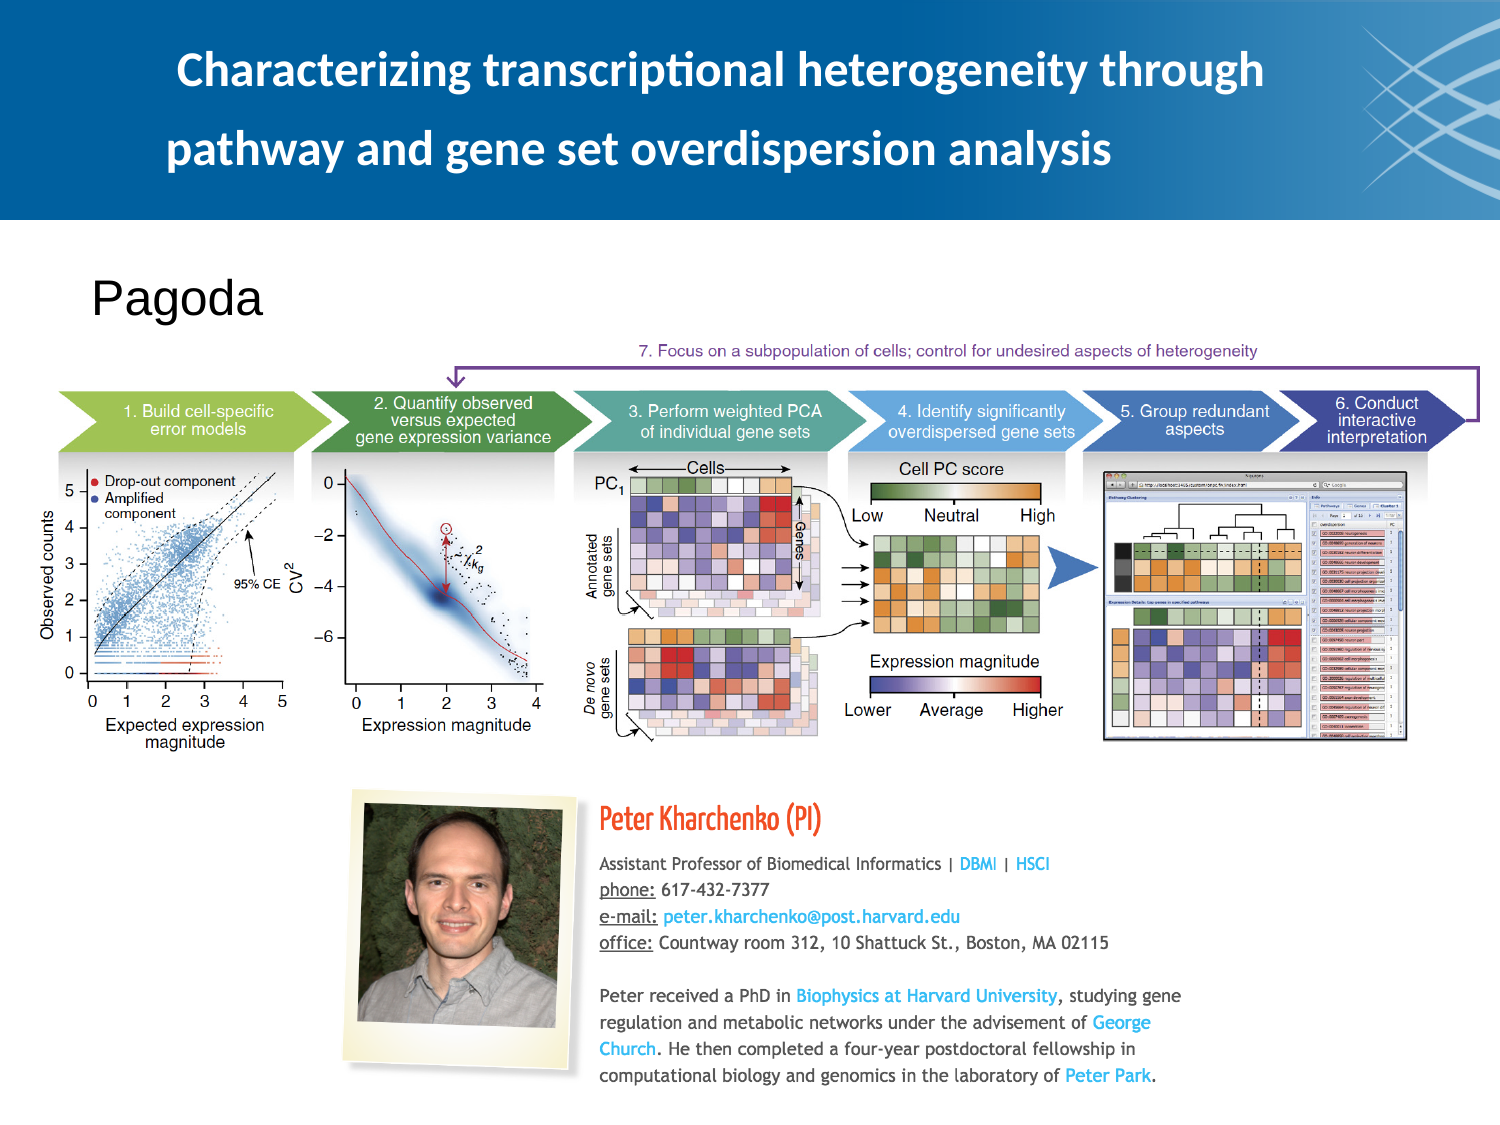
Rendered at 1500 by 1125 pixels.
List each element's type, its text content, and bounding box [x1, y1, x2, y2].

picture [0, 314, 1500, 765]
picture [0, 0, 1500, 220]
picture [323, 766, 1193, 1104]
title Characterizing transcriptional heterogeneity through pathway and gene set overdispersion analysis [165, 17, 1329, 198]
text_box Pagoda [76, 258, 279, 312]
